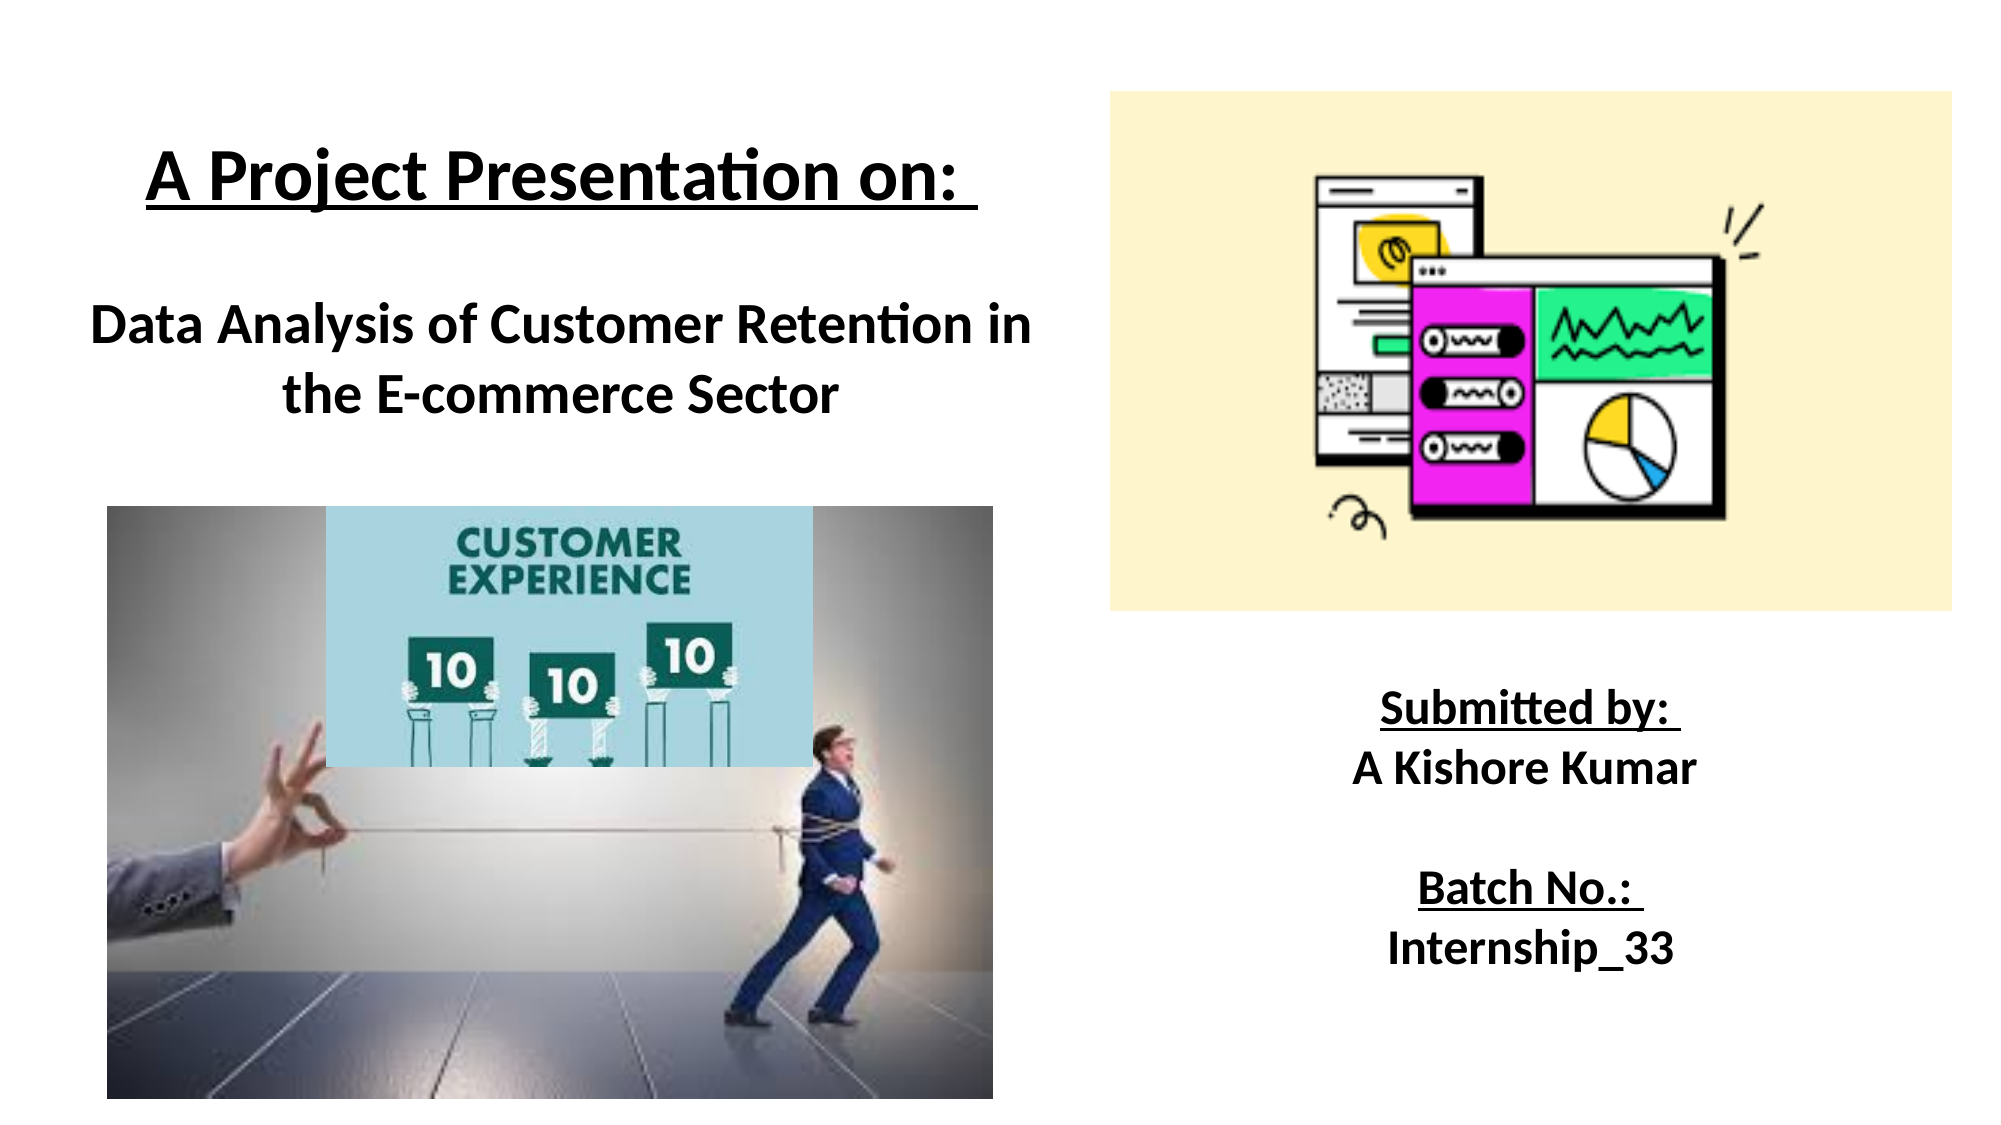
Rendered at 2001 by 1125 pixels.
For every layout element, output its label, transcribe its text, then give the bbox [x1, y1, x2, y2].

text_box Submitted by: A Kishore Kumar Batch No.: Internship_33 [1110, 667, 1952, 982]
text_box A Project Presentation on: Data Analysis of Customer Retention in the E-commerce Sector [48, 118, 1075, 433]
picture [1110, 91, 1952, 611]
picture [107, 506, 993, 1099]
